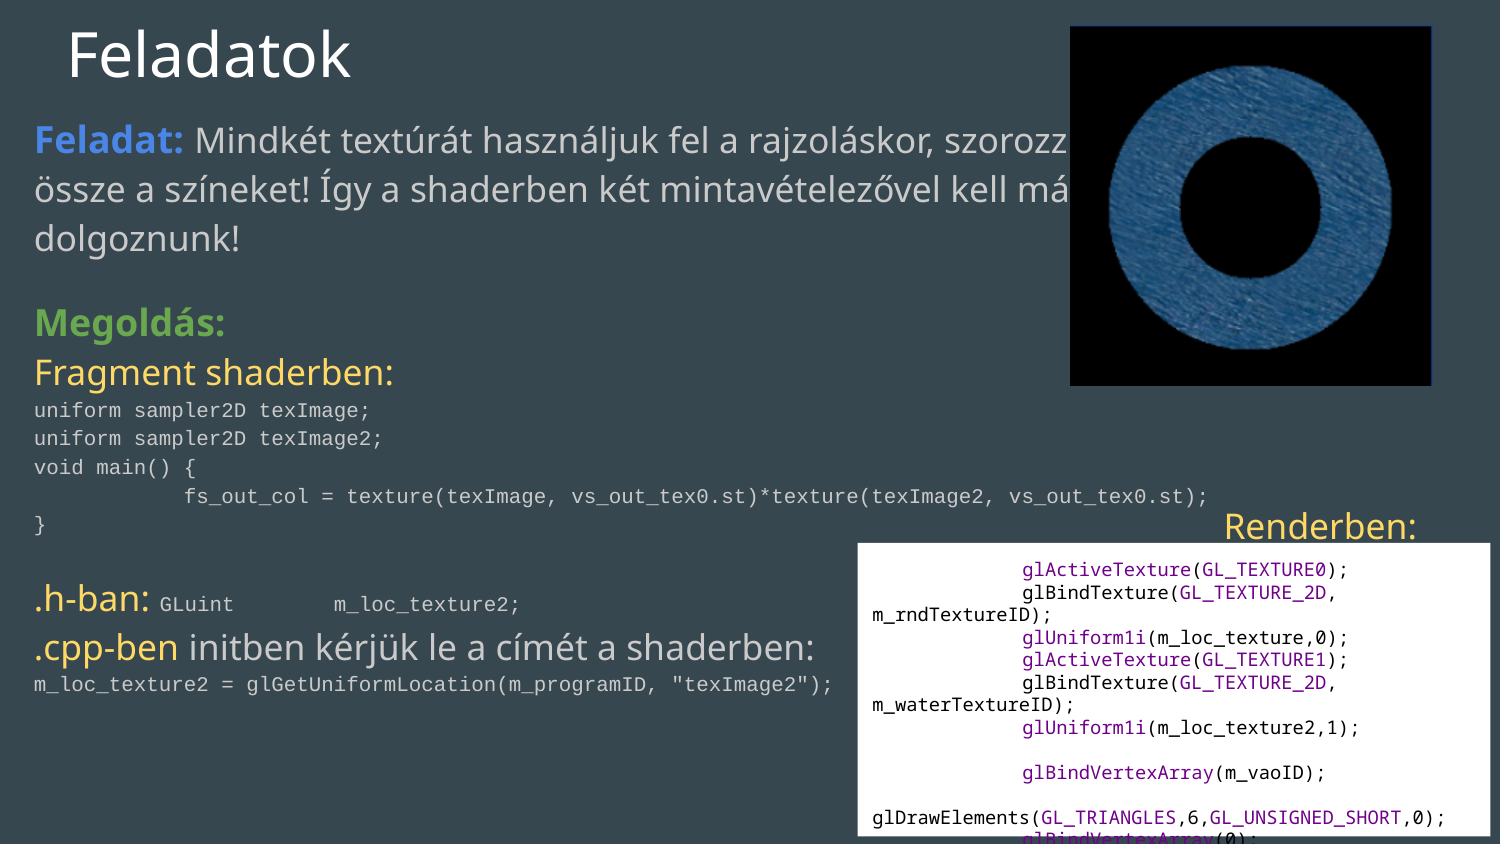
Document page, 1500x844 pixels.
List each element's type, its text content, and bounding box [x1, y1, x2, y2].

text_box Renderben: [1208, 489, 1433, 543]
title Feladatok [51, 0, 1449, 93]
text_box glActiveTexture(GL_TEXTURE0); glBindTexture(GL_TEXTURE_2D, m_rndTextureID); glUniform1i(m_loc_texture,0); glActiveTexture(GL_TEXTURE1); glBindTexture(GL_TEXTURE_2D, m_waterTextureID); glUniform1i(m_loc_texture2,1); glBindVertexArray(m_vaoID); glDrawElements(GL_TRIANGLES,6,GL_UNSIGNED_SHORT,0); glBindVertexArray(0); glBindTexture(GL_TEXTURE_2D, 0); [857, 542, 1491, 837]
picture [1069, 25, 1433, 386]
list Feladat: Mindkét textúrát használjuk fel a rajzoláskor, szorozzuk össze a színeket! Így a shaderben két mintavételezővel kell már dolgoznunk! Megoldás: Fragment shaderben: uniform sampler2D texImage; uniform sampler2D texImage2; void main() { fs_out_col = texture(texImage, vs_out_tex0.st)*texture(texImage2, vs_out_tex0.st); } .h-ban: GLuint m_loc_texture2; .cpp-ben initben kérjük le a címét a shaderben: m_loc_texture2 = glGetUniformLocation(m_programID, "texImage2"); A” [19, 93, 1491, 830]
